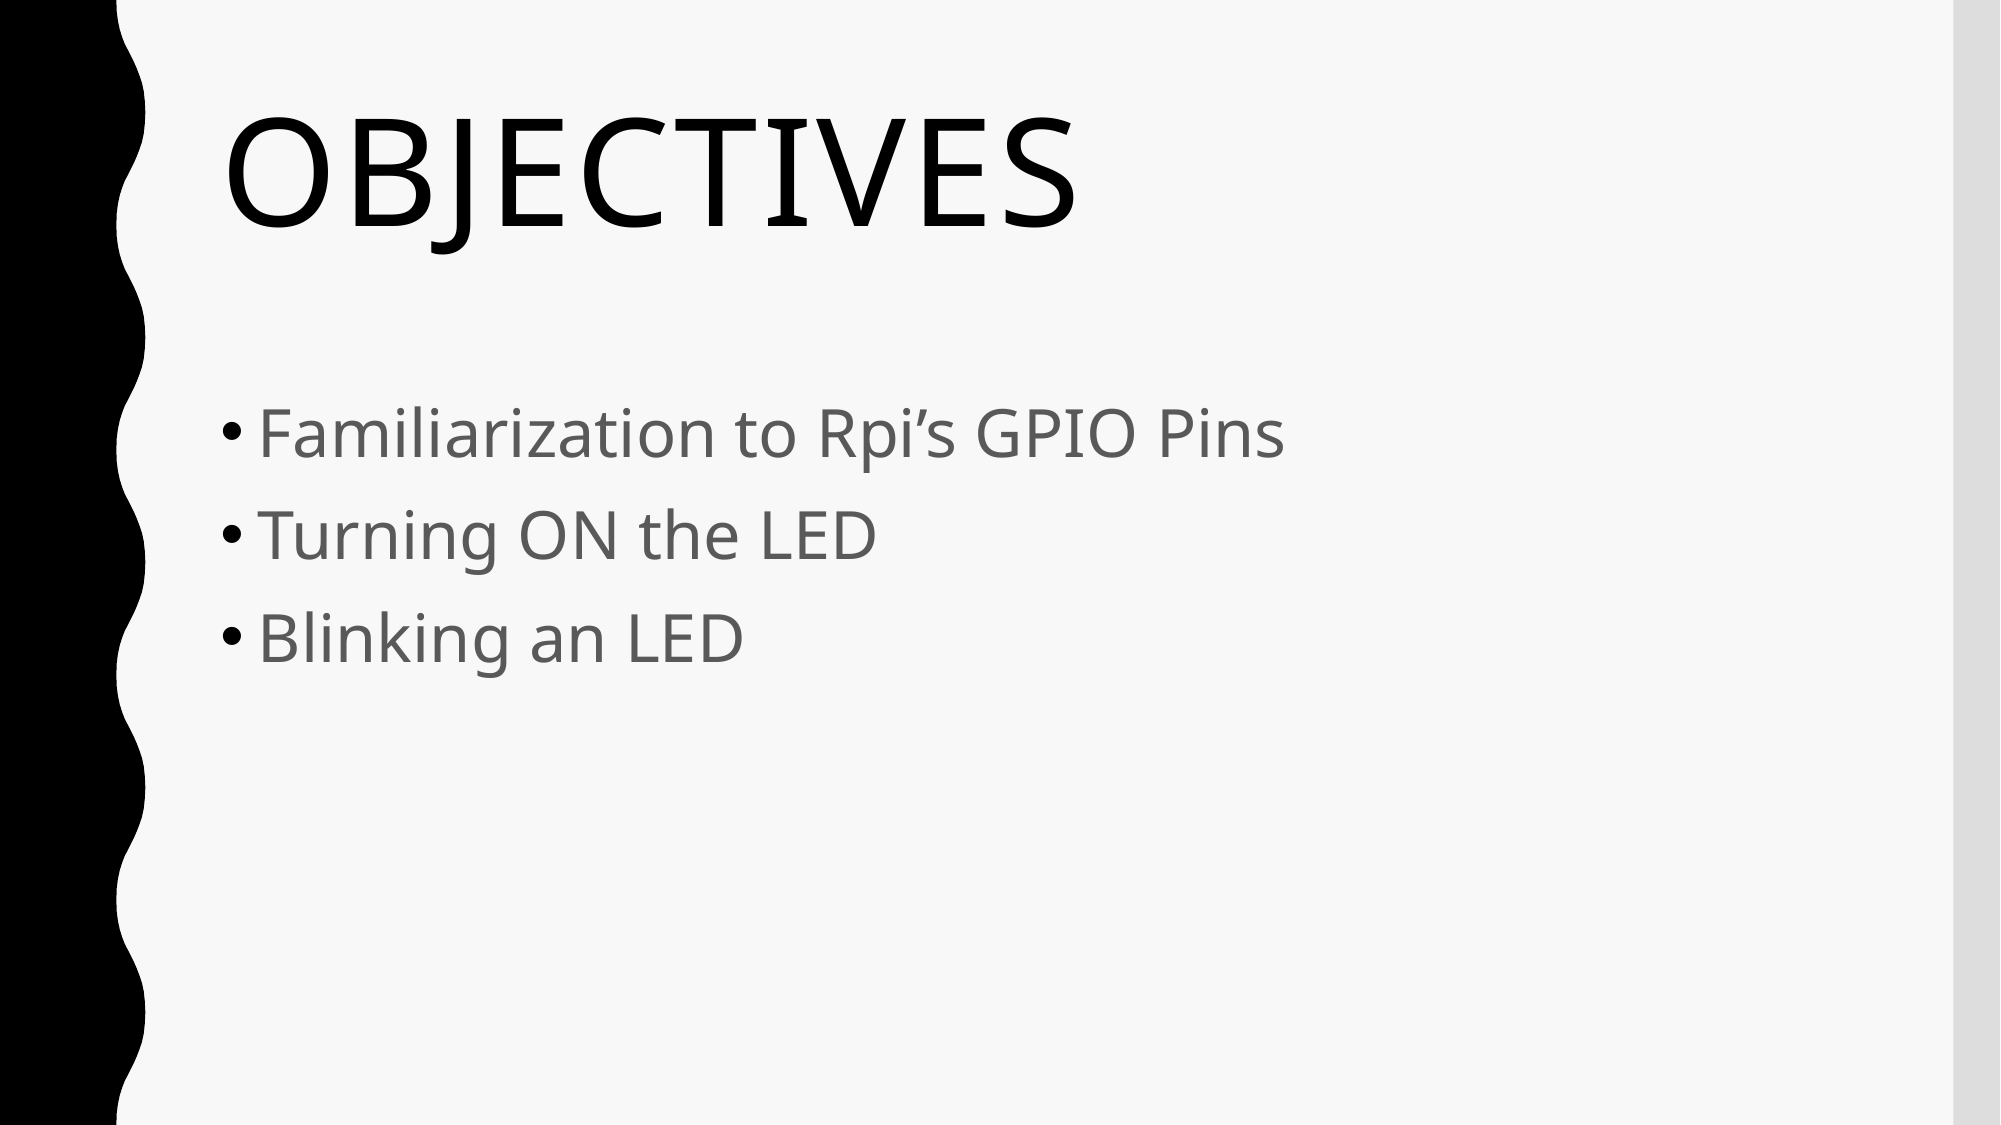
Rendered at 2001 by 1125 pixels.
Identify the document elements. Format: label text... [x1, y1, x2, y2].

title Objectives [205, 89, 1875, 334]
list Familiarization to Rpi’s GPIO Pins Turning ON the LED Blinking an LED [205, 375, 1875, 965]
